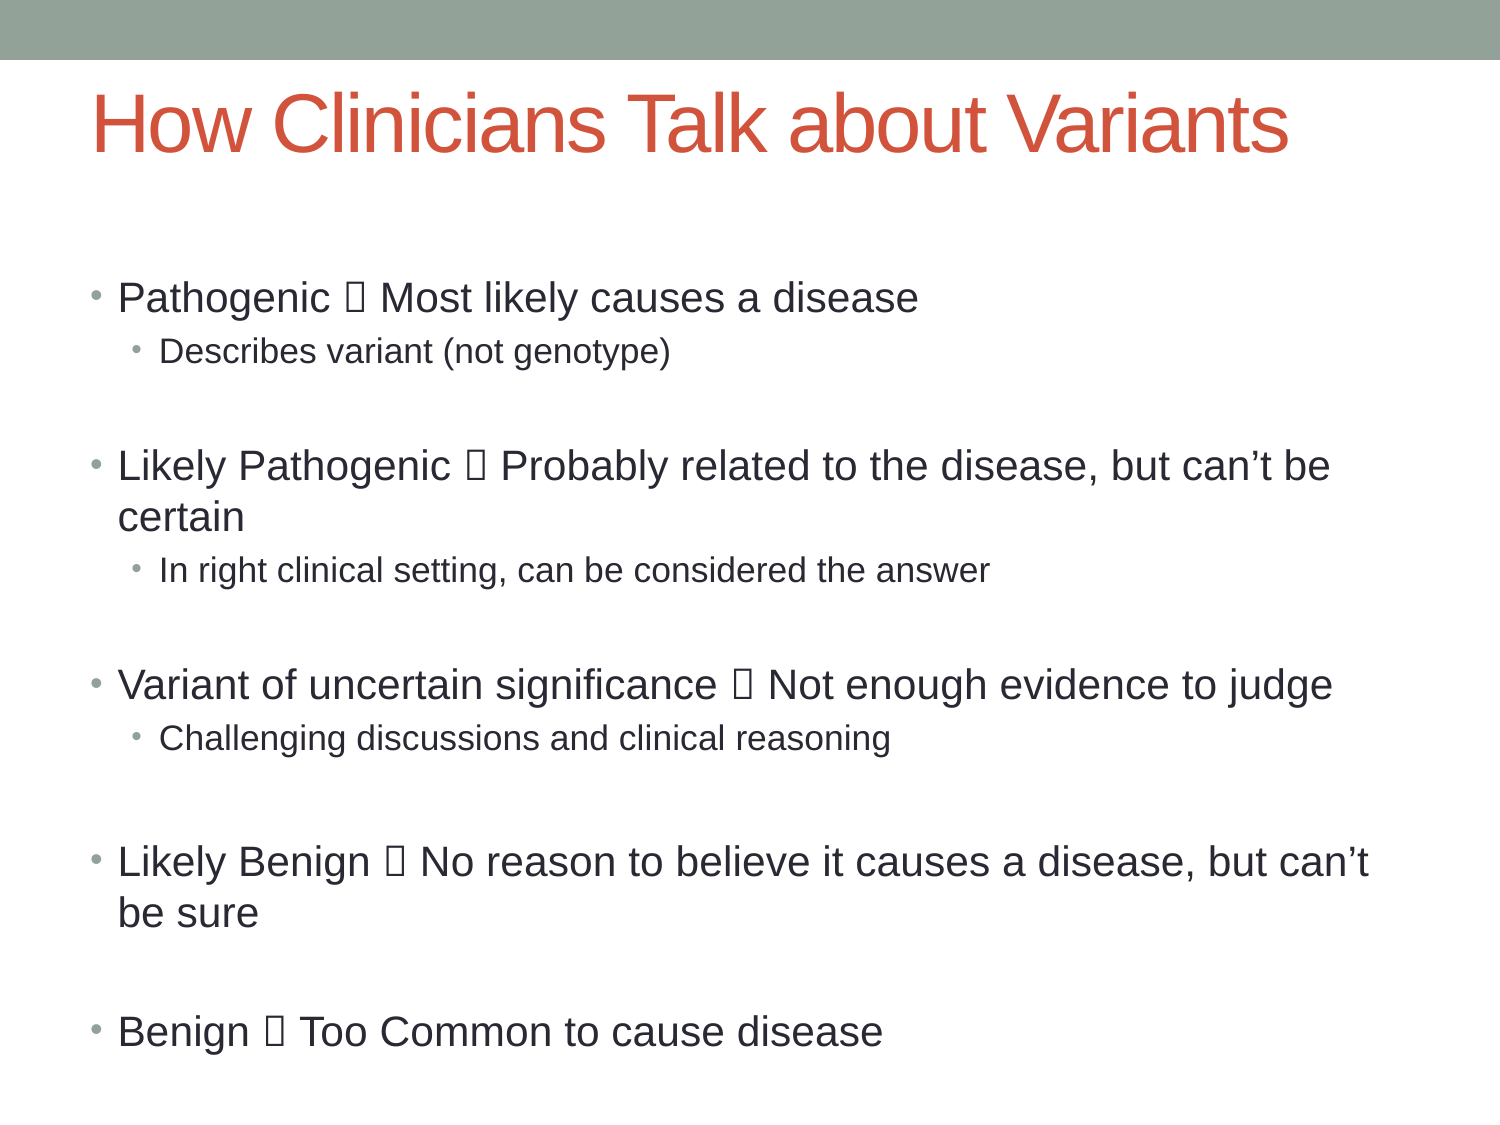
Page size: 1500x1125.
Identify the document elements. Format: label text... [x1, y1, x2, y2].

title How Clinicians Talk about Variants [75, 87, 1425, 250]
list Pathogenic  Most likely causes a disease Describes variant (not genotype) Likely Pathogenic  Probably related to the disease, but can’t be certain In right clinical setting, can be considered the answer Variant of uncertain significance  Not enough evidence to judge Challenging discussions and clinical reasoning Likely Benign  No reason to believe it causes a disease, but can’t be sure Benign  Too Common to cause disease [75, 262, 1425, 1063]
